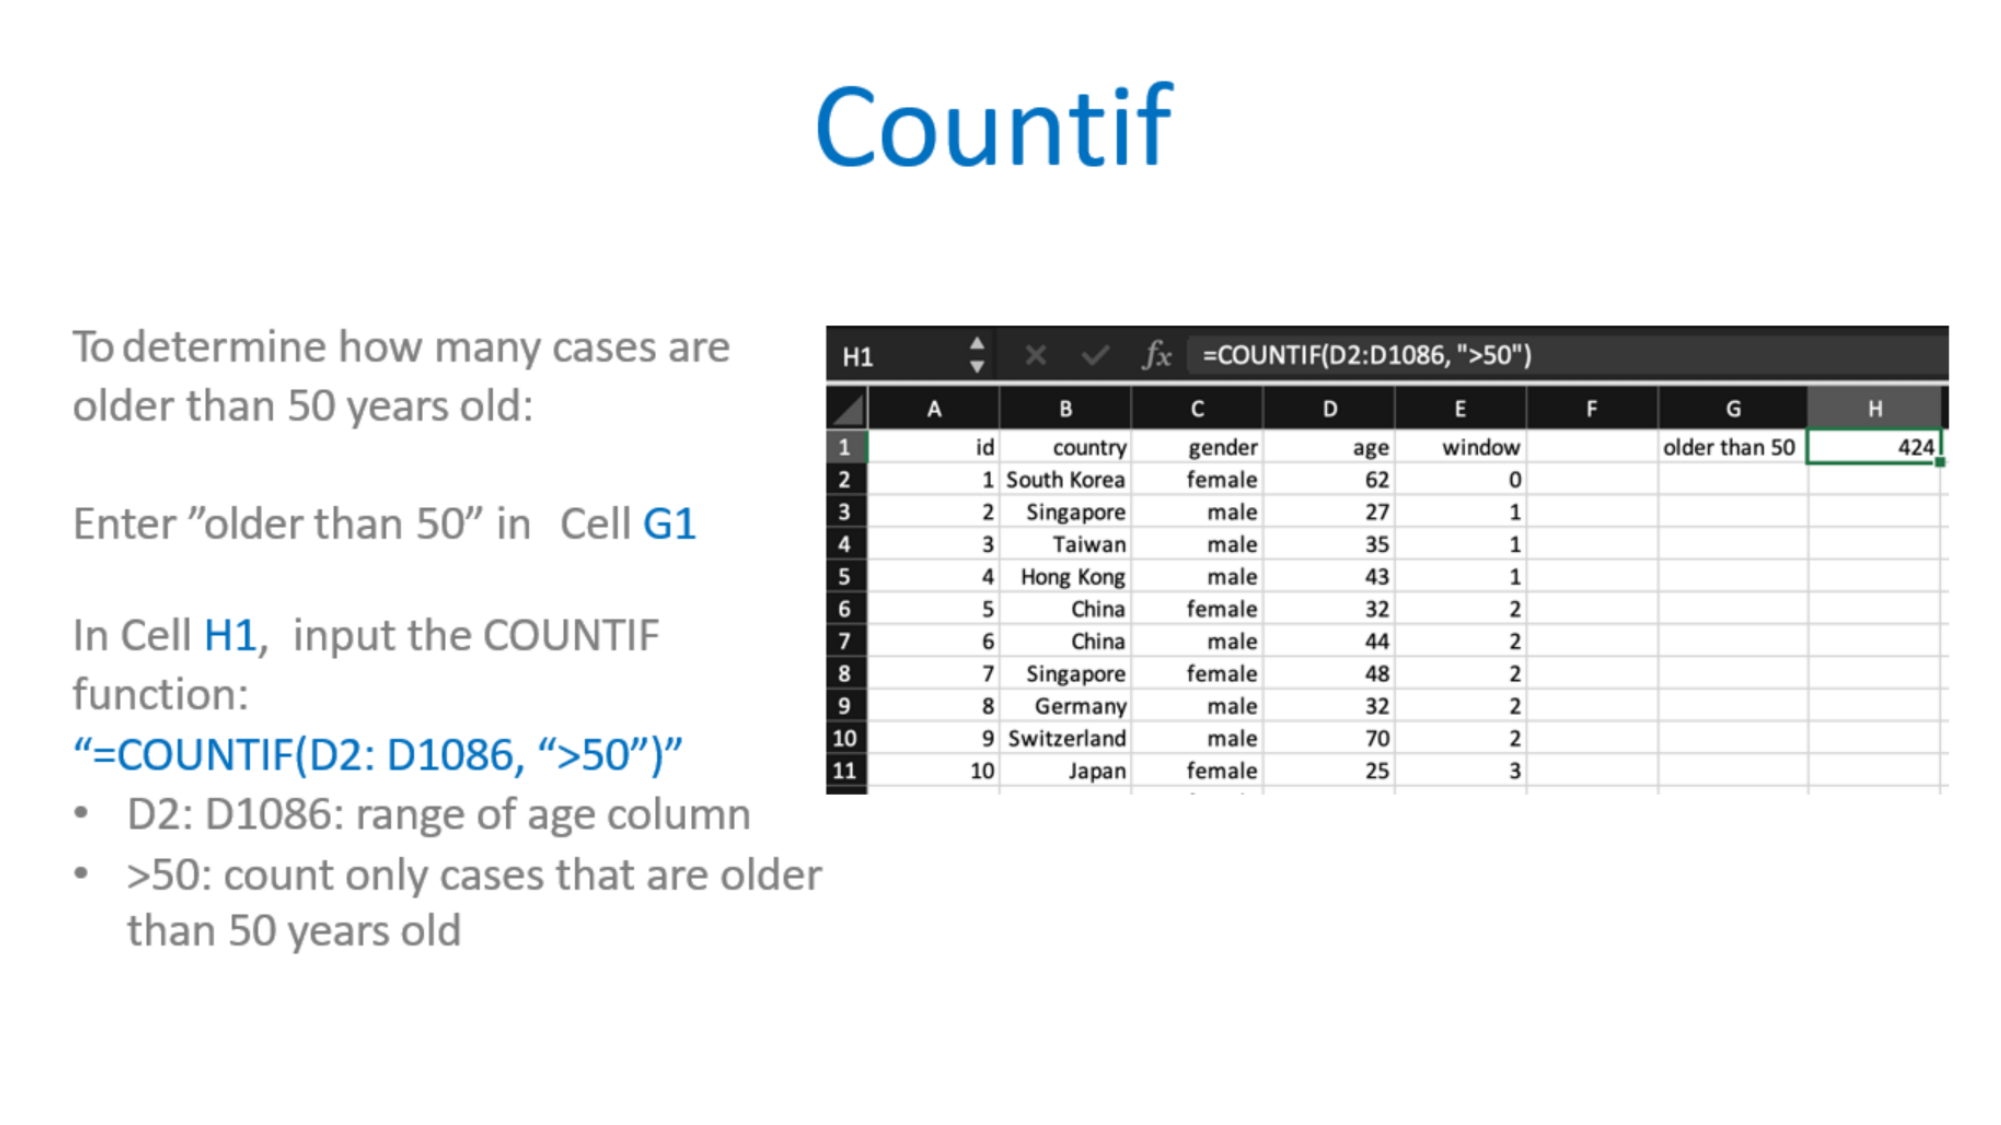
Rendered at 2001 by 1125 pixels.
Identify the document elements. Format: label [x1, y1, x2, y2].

picture [27, 24, 1963, 1051]
